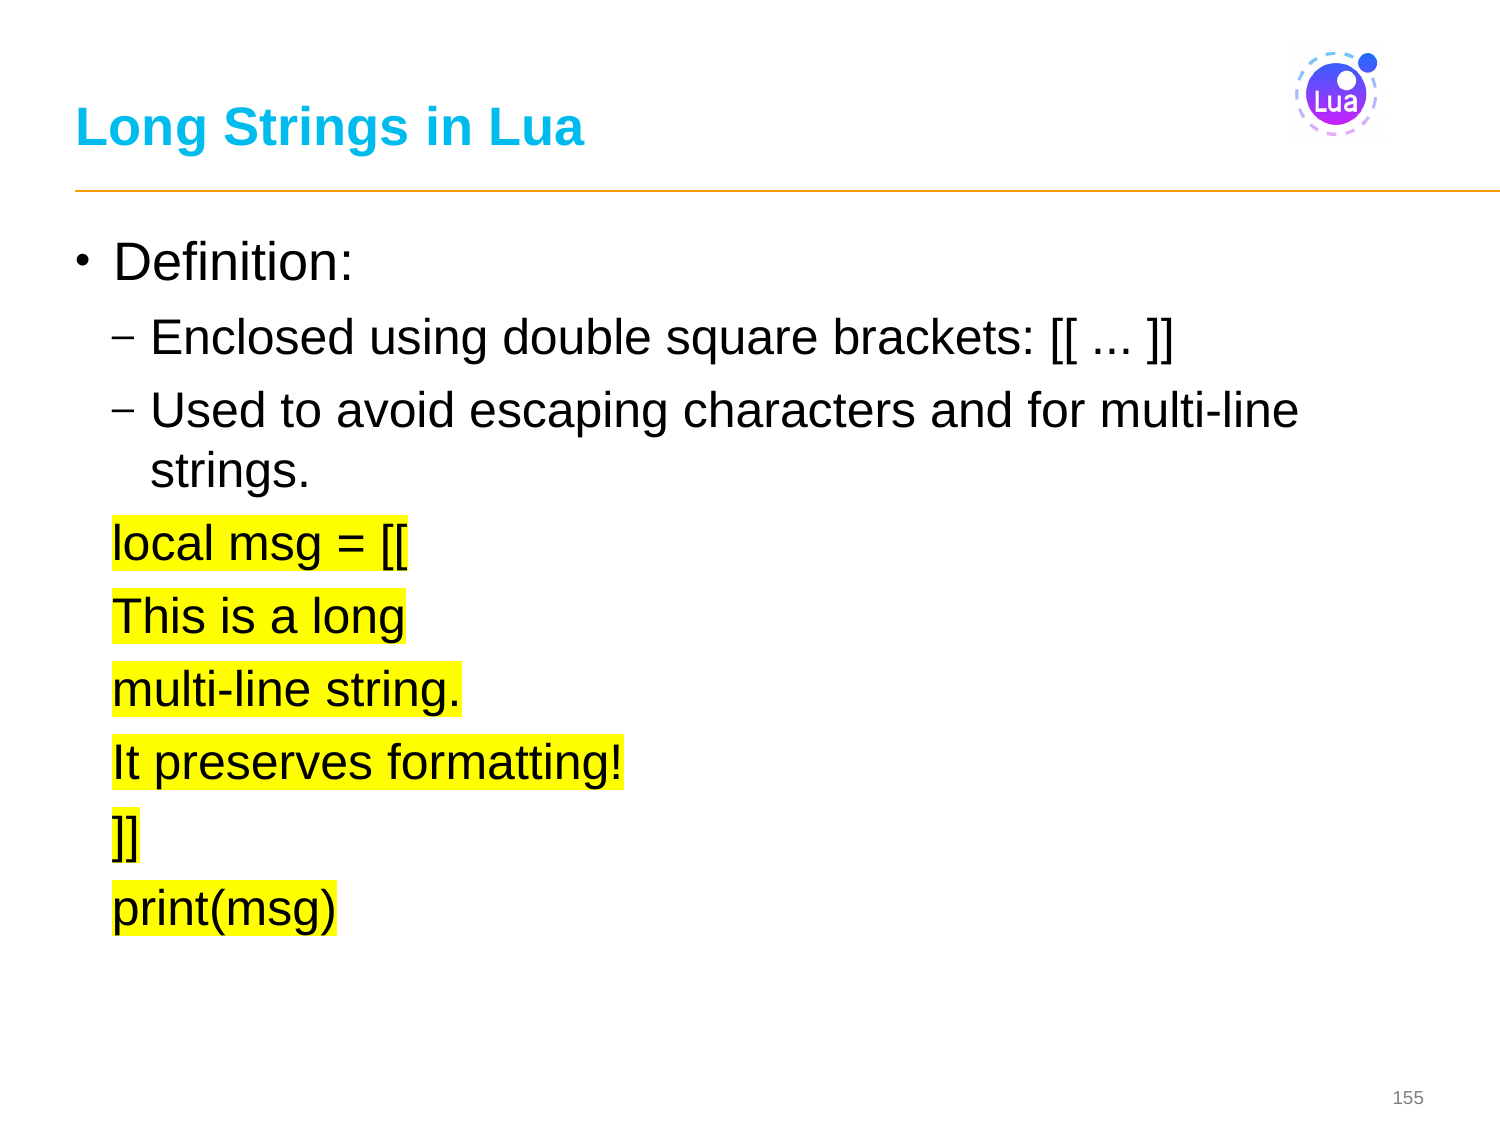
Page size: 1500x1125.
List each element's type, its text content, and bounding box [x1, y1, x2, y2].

list Definition: Enclosed using double square brackets: [[ ... ]] Used to avoid escaping characters and for multi-line strings. local msg = [[ This is a long multi-line string. It preserves formatting! ]] print(msg) [75, 226, 1425, 1018]
title Long Strings in Lua [75, 27, 1422, 157]
